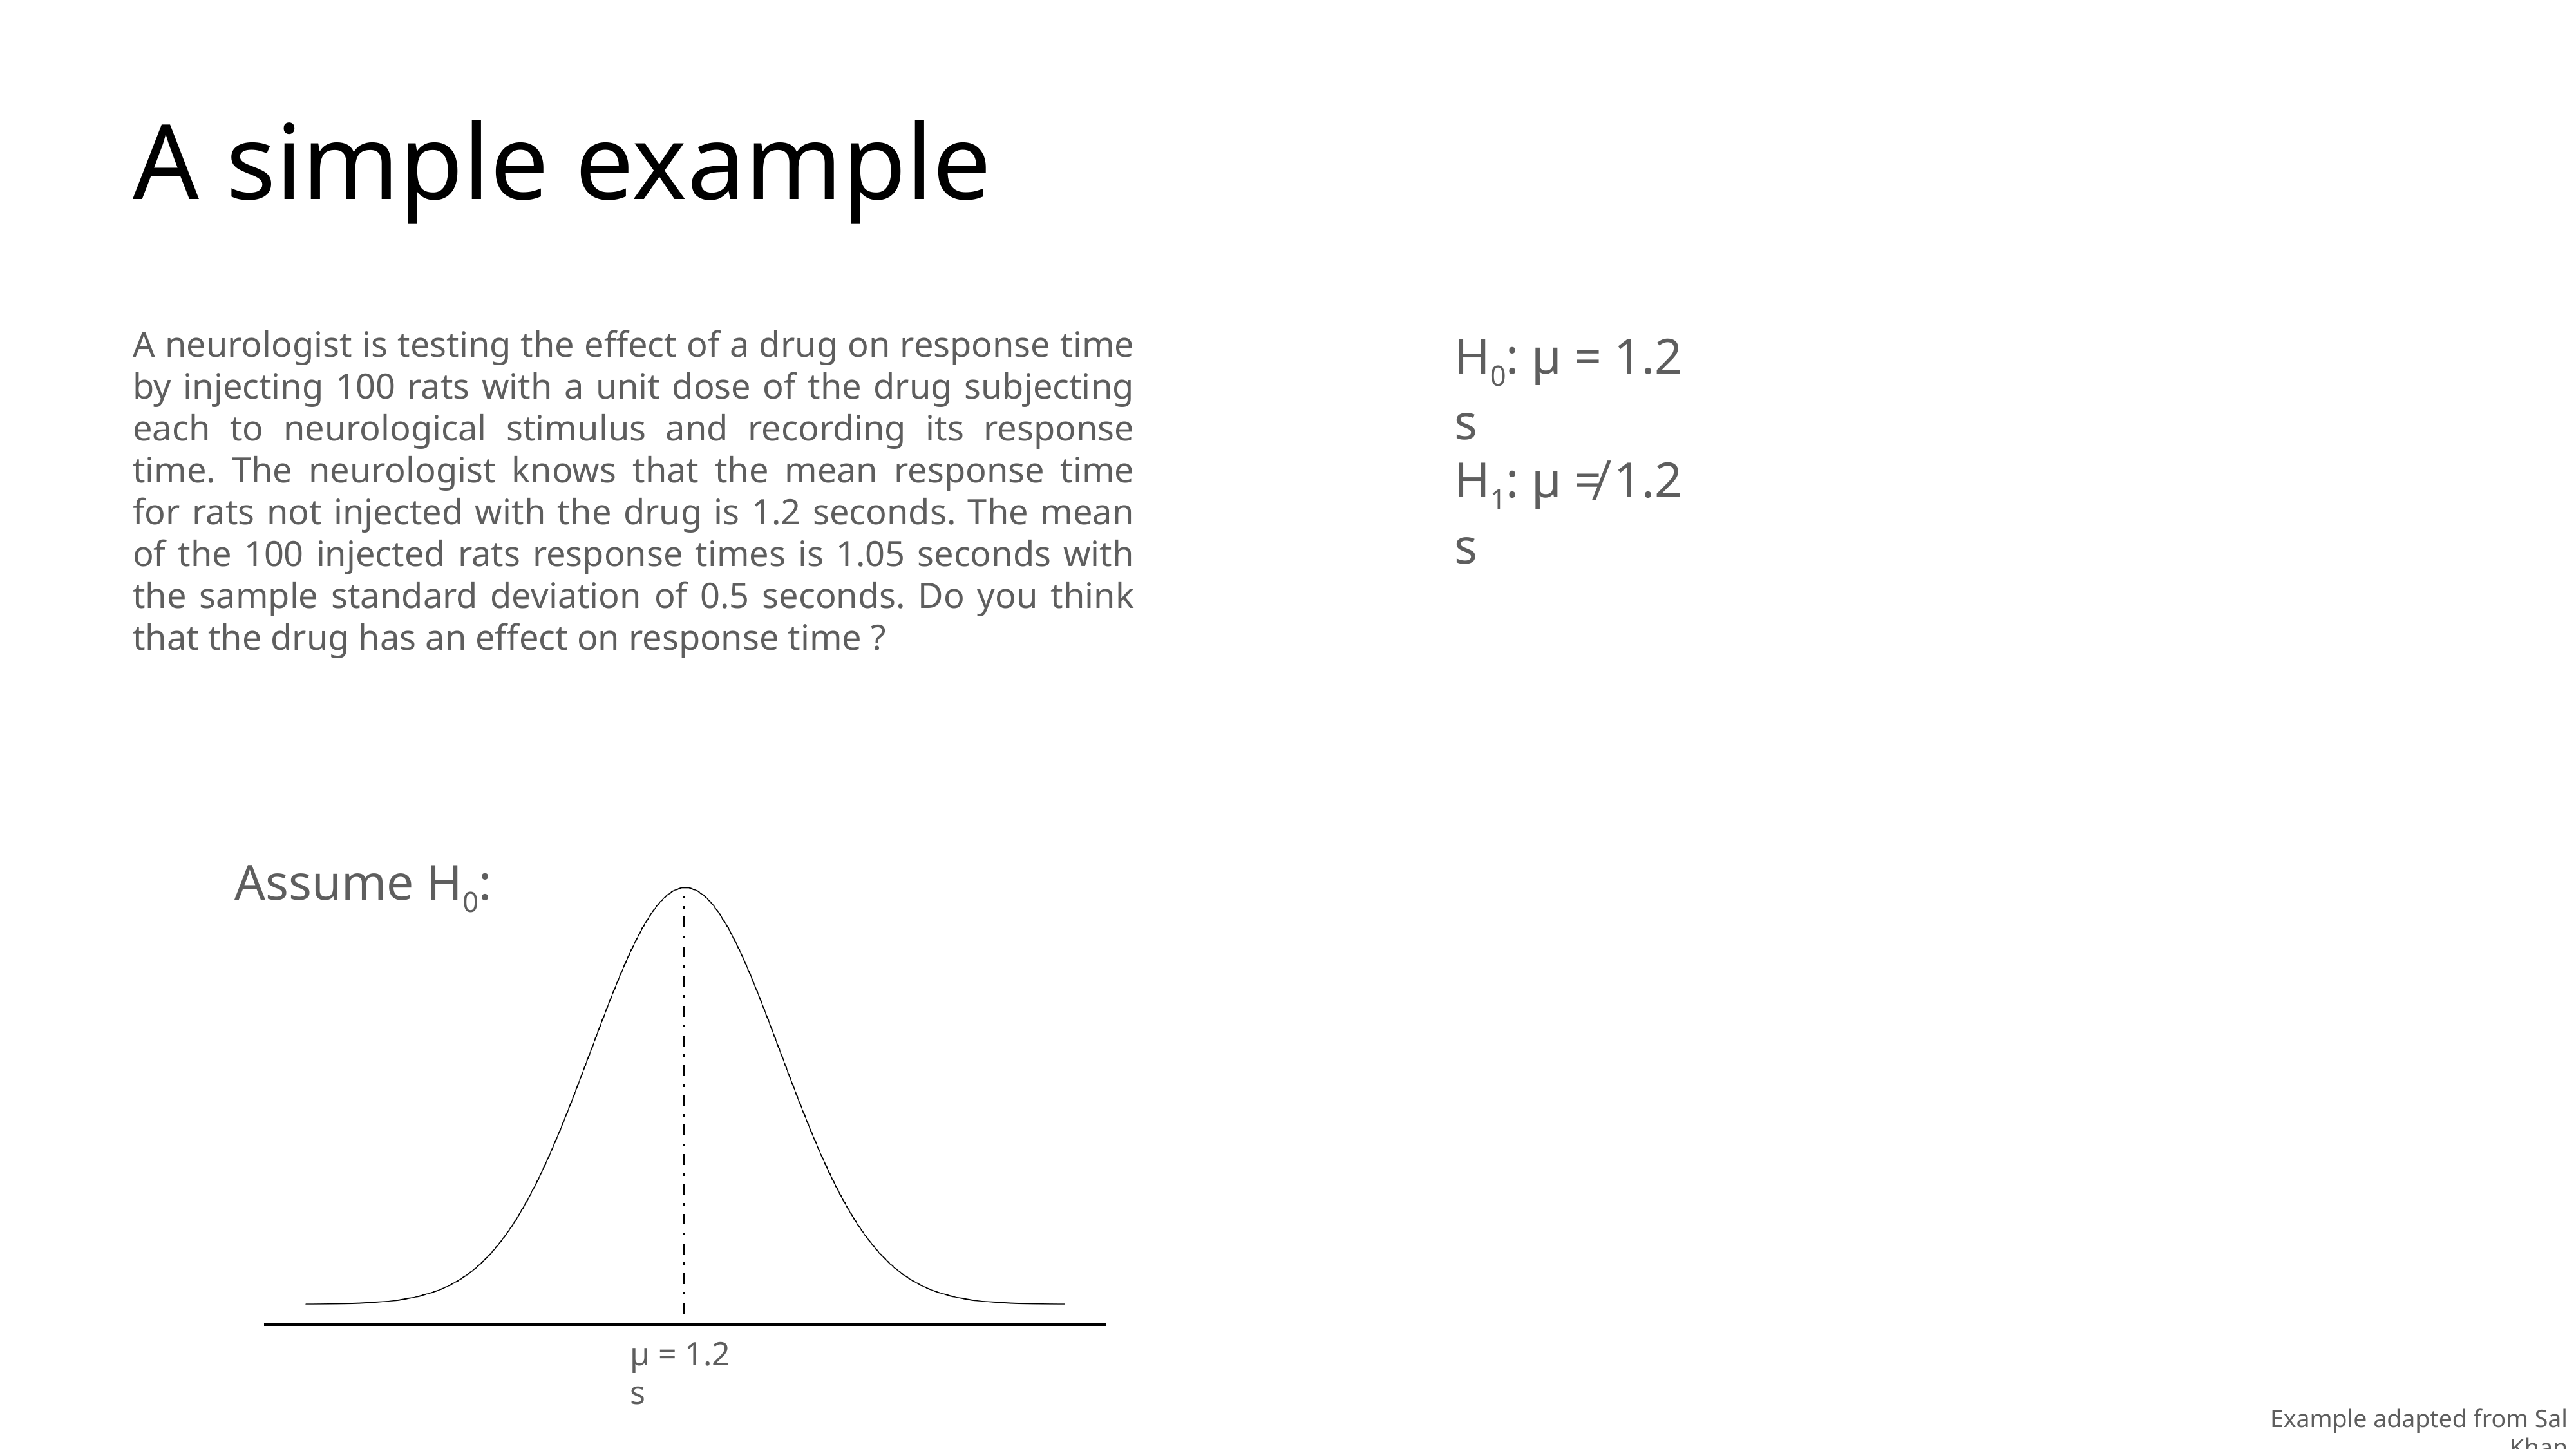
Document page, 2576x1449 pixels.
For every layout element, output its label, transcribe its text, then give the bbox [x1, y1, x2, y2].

text_box Assume H0: [229, 846, 500, 923]
text_box A neurologist is testing the effect of a drug on response time by injecting 100 rats with a unit dose of the drug subjecting each to neurological stimulus and recording its response time. The neurologist knows that the mean response time for rats not injected with the drug is 1.2 seconds. The mean of the 100 injected rats response times is 1.05 seconds with the sample standard deviation of 0.5 seconds. Do you think that the drug has an effect on response time ? [127, 316, 1141, 663]
picture [305, 887, 1065, 1305]
text_box H0: µ = 1.2 s H1: µ ≠ 1.2 s [1448, 320, 1718, 579]
text_box Example adapted from Sal Khan [2214, 1397, 2573, 1449]
title A simple example [127, 114, 2449, 266]
text_box µ = 1.2 s [624, 1331, 757, 1417]
